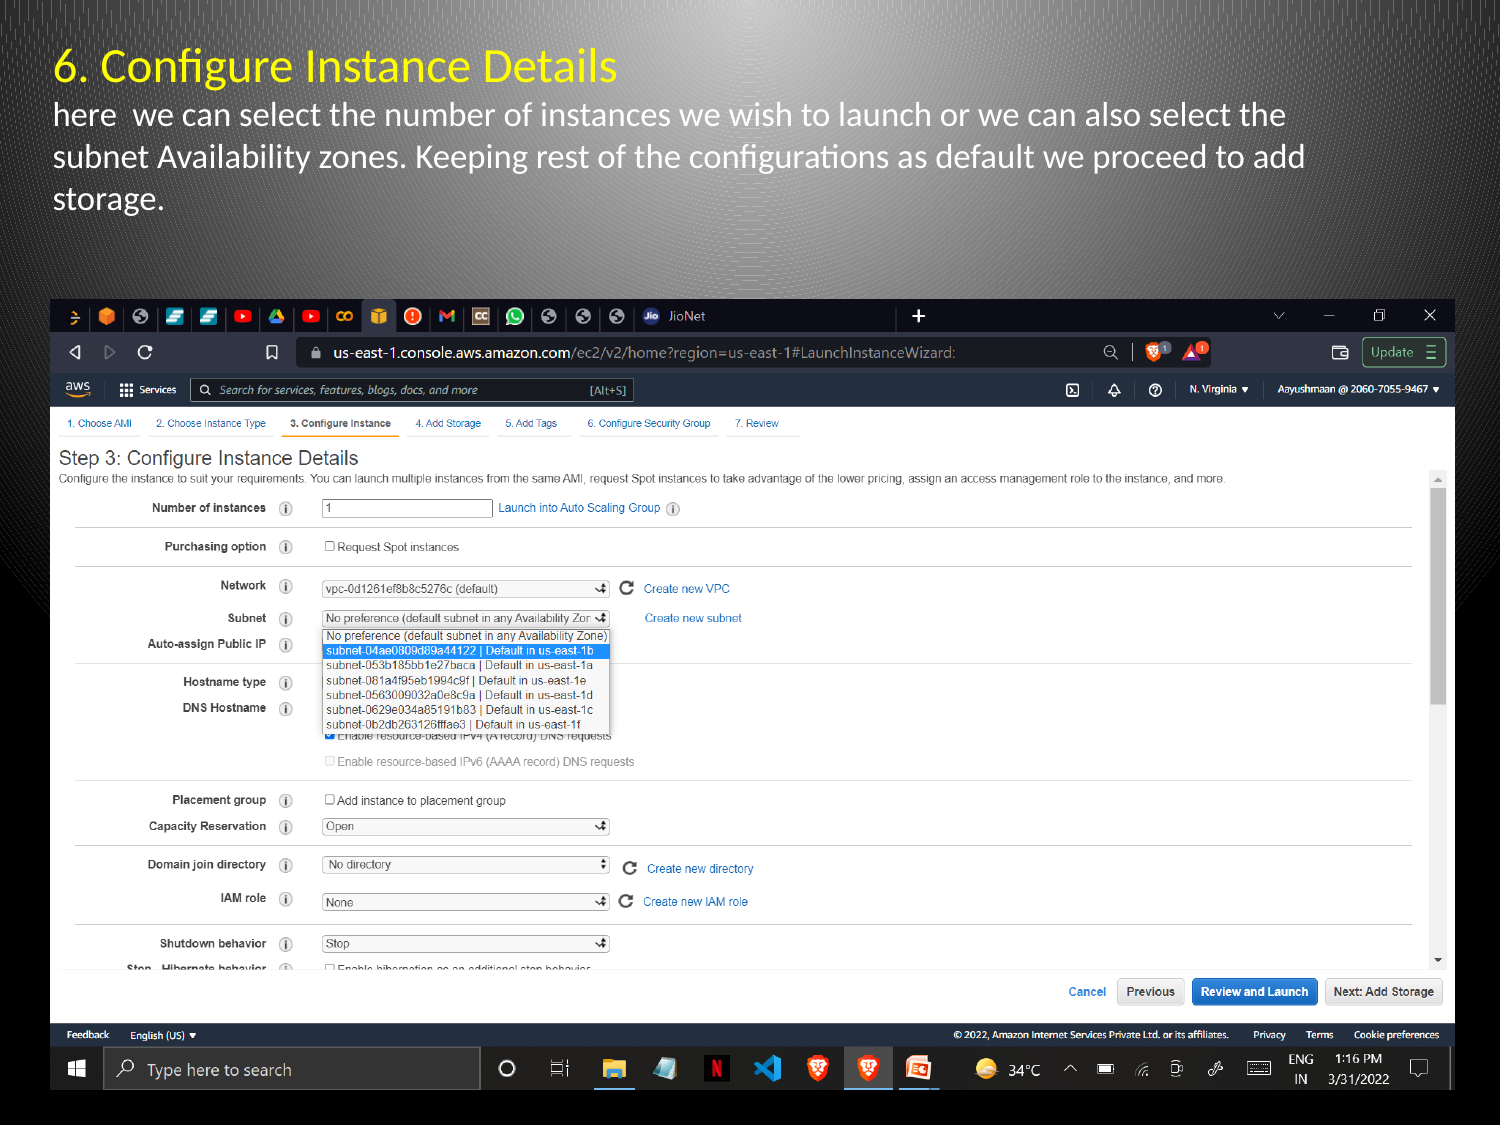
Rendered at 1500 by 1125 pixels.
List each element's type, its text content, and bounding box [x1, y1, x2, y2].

title 6. Configure Instance Details here we can select the number of instances we wish to launch or we can also select the subnet Availability zones. Keeping rest of the configurations as default we proceed to add storage. [37, 24, 1400, 225]
picture [49, 299, 1455, 1091]
